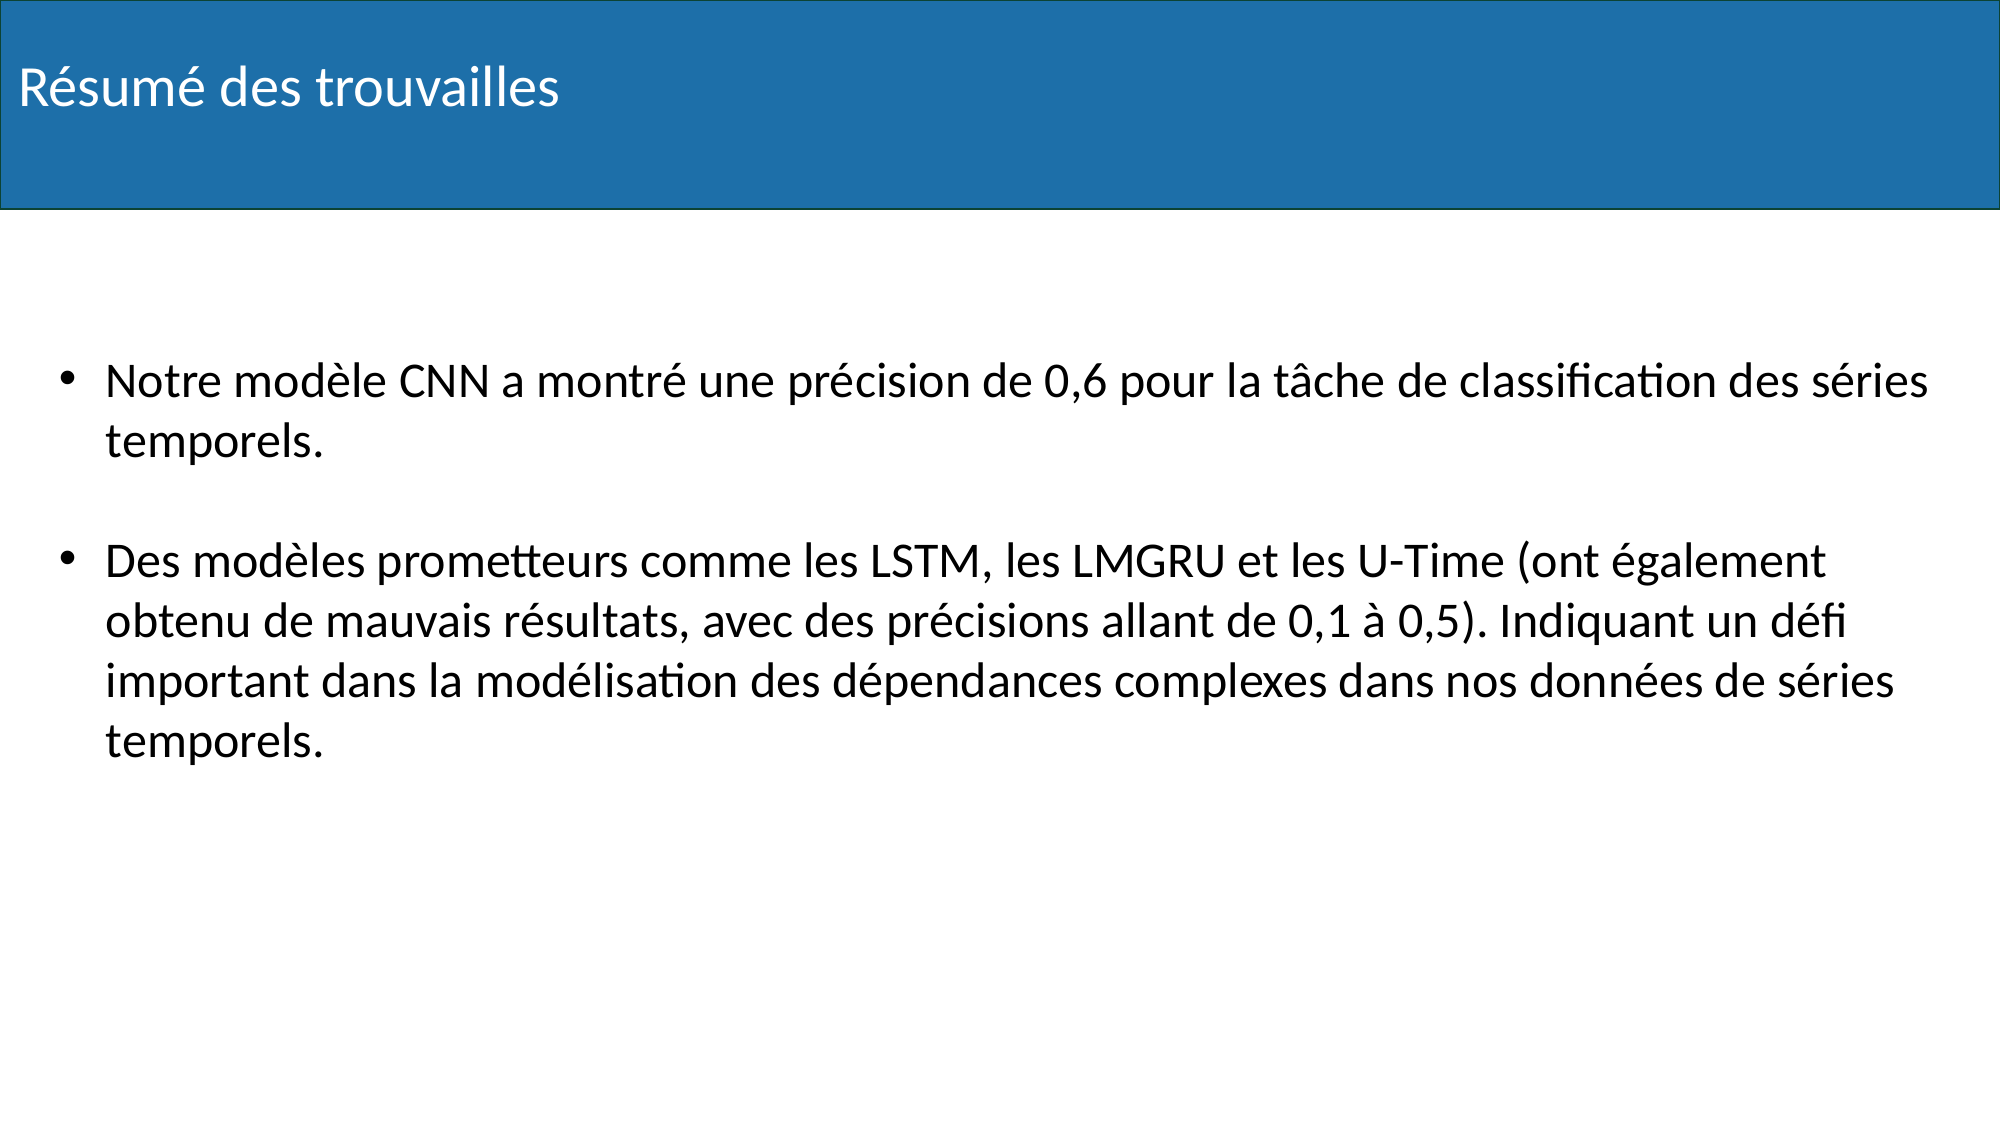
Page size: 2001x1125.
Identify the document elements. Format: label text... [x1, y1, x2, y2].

text_box Notre modèle CNN a montré une précision de 0,6 pour la tâche de classification des séries temporels. Des modèles prometteurs comme les LSTM, les LMGRU et les U-Time (ont également obtenu de mauvais résultats, avec des précisions allant de 0,1 à 0,5). Indiquant un défi important dans la modélisation des dépendances complexes dans nos données de séries temporels. [0, 339, 1983, 810]
text_box [0, 0, 2000, 210]
text_box Résumé des trouvailles [3, 40, 576, 126]
